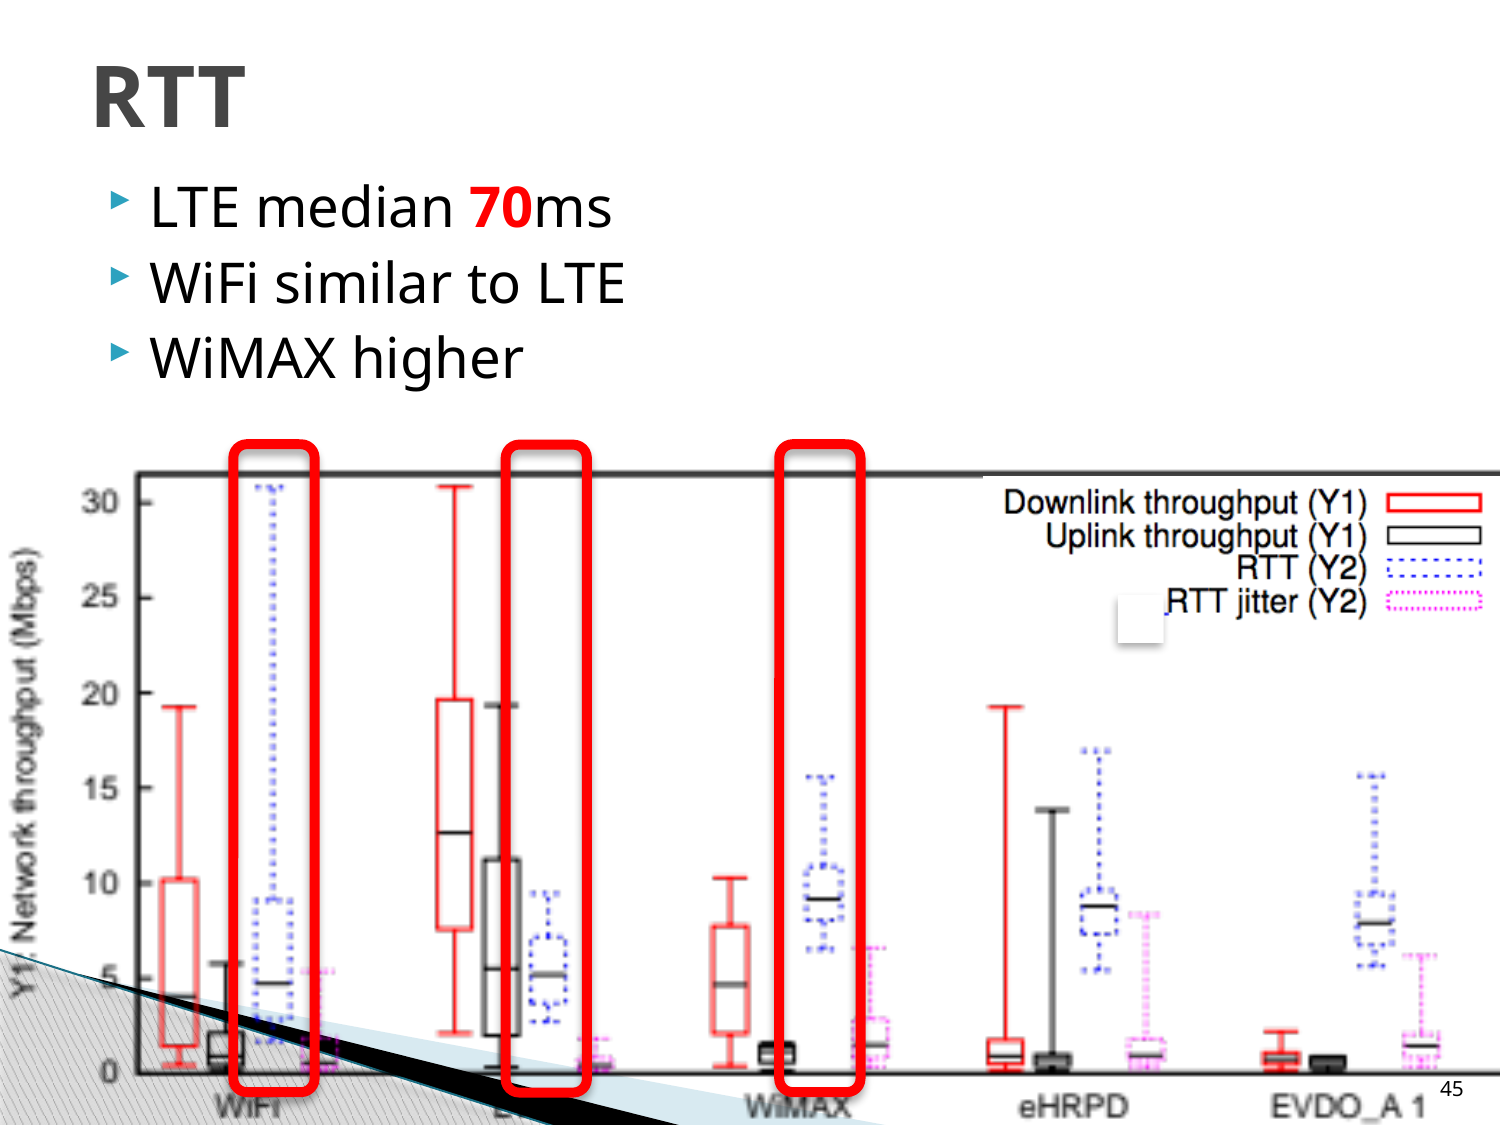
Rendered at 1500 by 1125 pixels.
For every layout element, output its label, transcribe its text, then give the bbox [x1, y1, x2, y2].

list LTE median 70ms WiFi similar to LTE WiMAX higher [75, 187, 1425, 435]
picture [0, 436, 1500, 1125]
title RTT [75, 0, 1425, 187]
